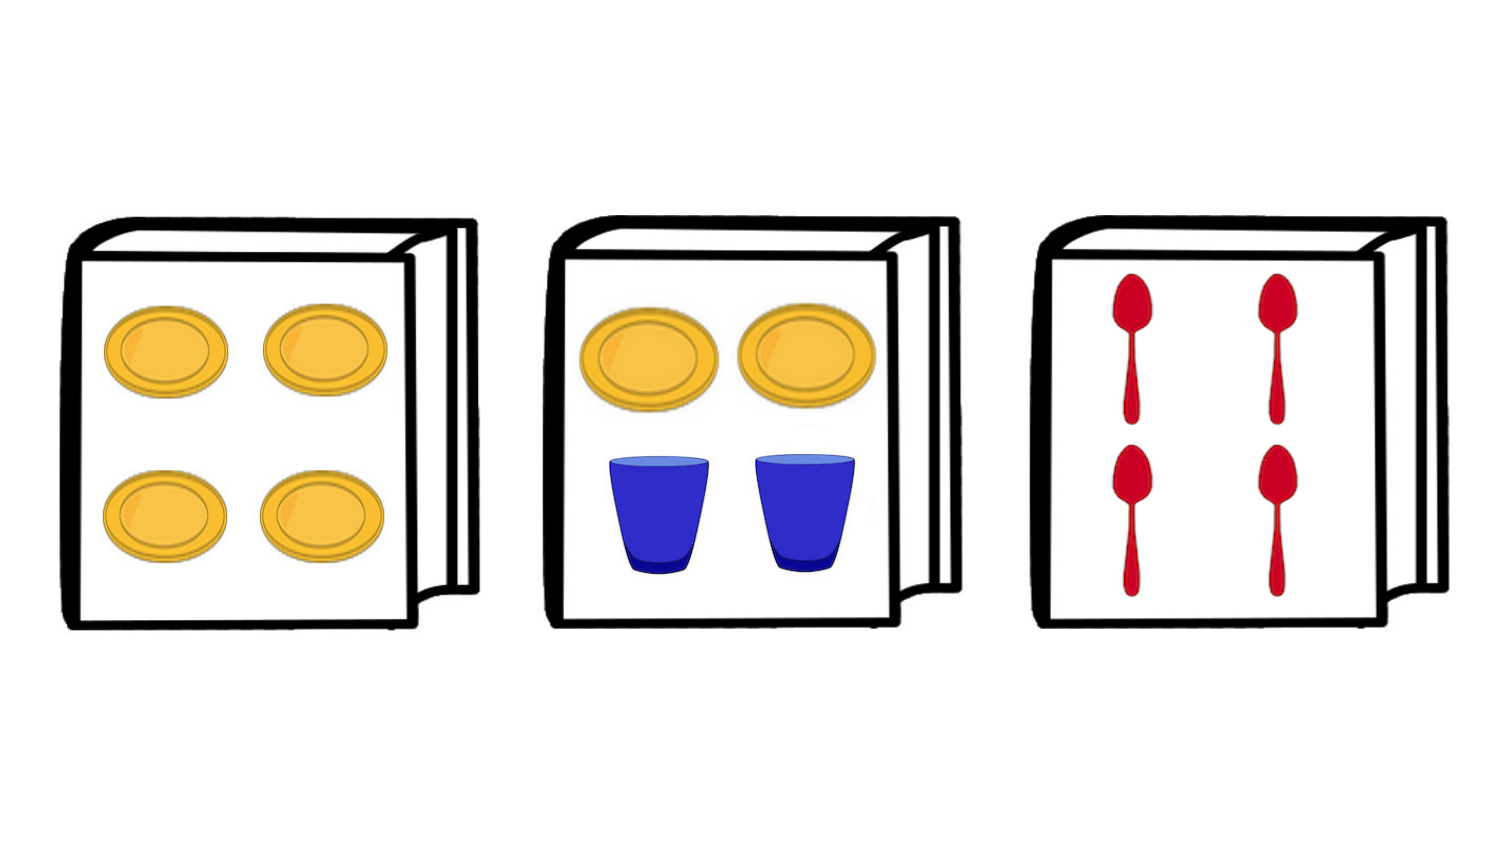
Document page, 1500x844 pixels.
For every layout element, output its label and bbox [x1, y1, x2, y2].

text_box [487, 151, 1013, 668]
text_box [1013, 151, 1500, 668]
picture [8, 163, 535, 680]
